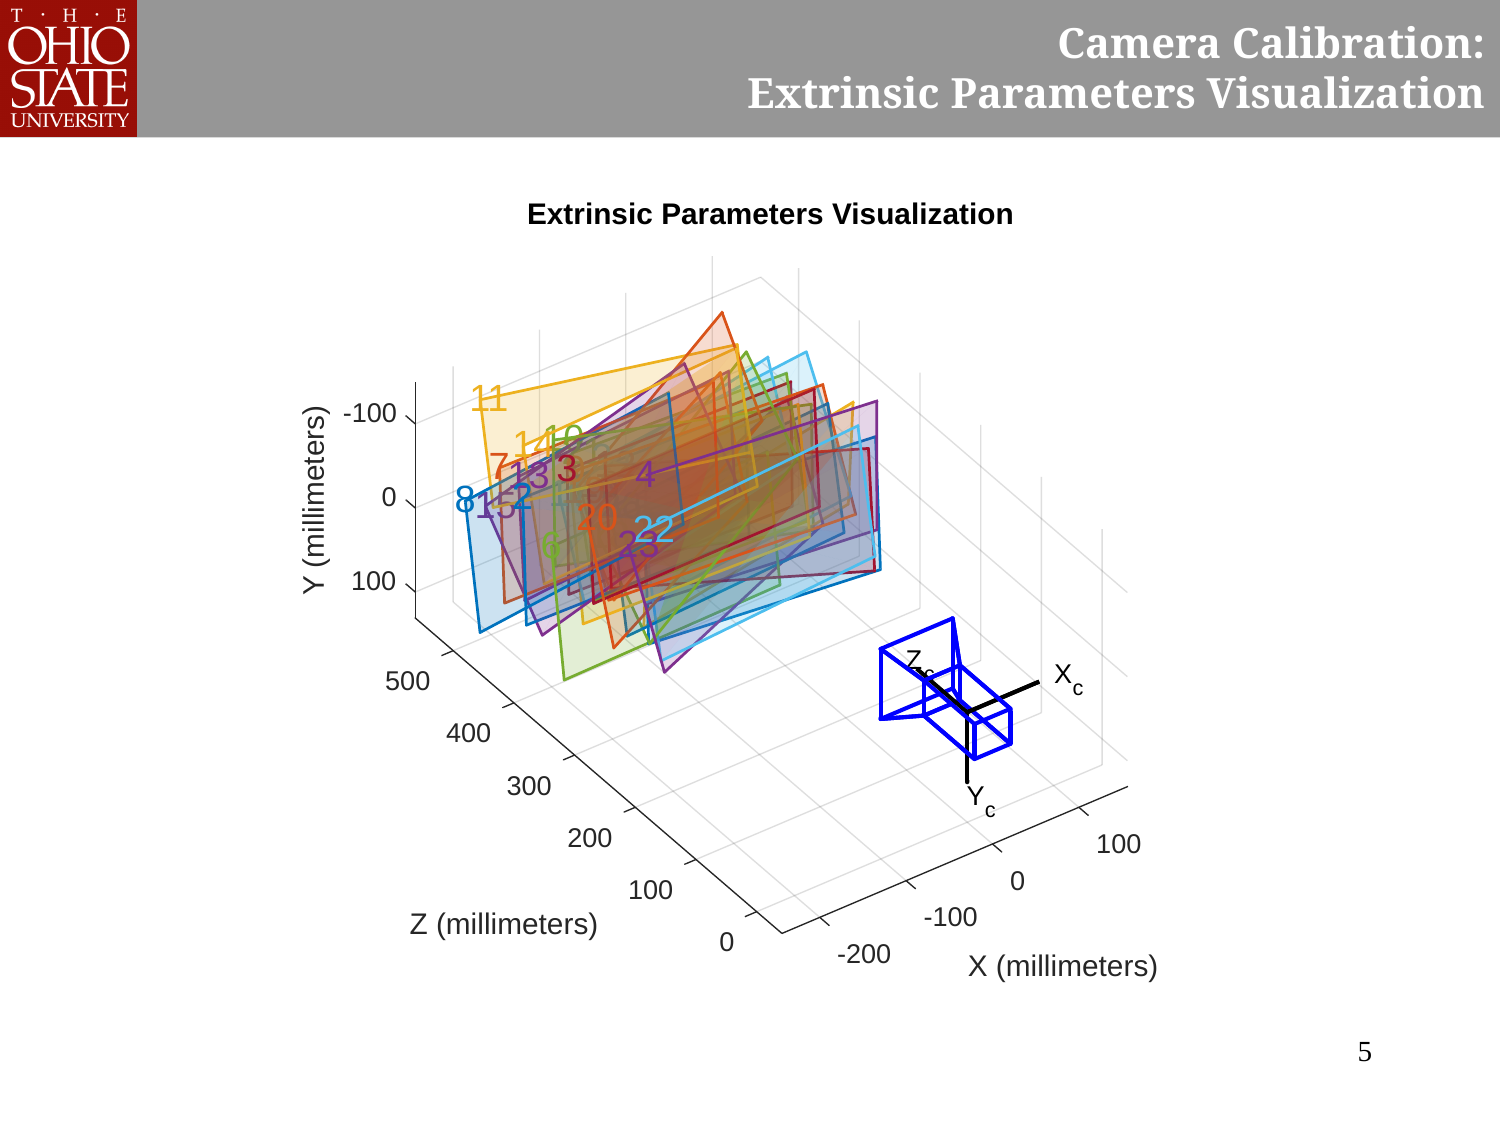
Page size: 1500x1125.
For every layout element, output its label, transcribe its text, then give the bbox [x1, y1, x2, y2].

text_box Camera Calibration: Extrinsic Parameters Visualization [674, 9, 1500, 125]
text_box [139, 0, 1500, 138]
picture [180, 172, 1319, 1026]
picture [0, 0, 137, 137]
slide_number 5 [1074, 1024, 1388, 1101]
